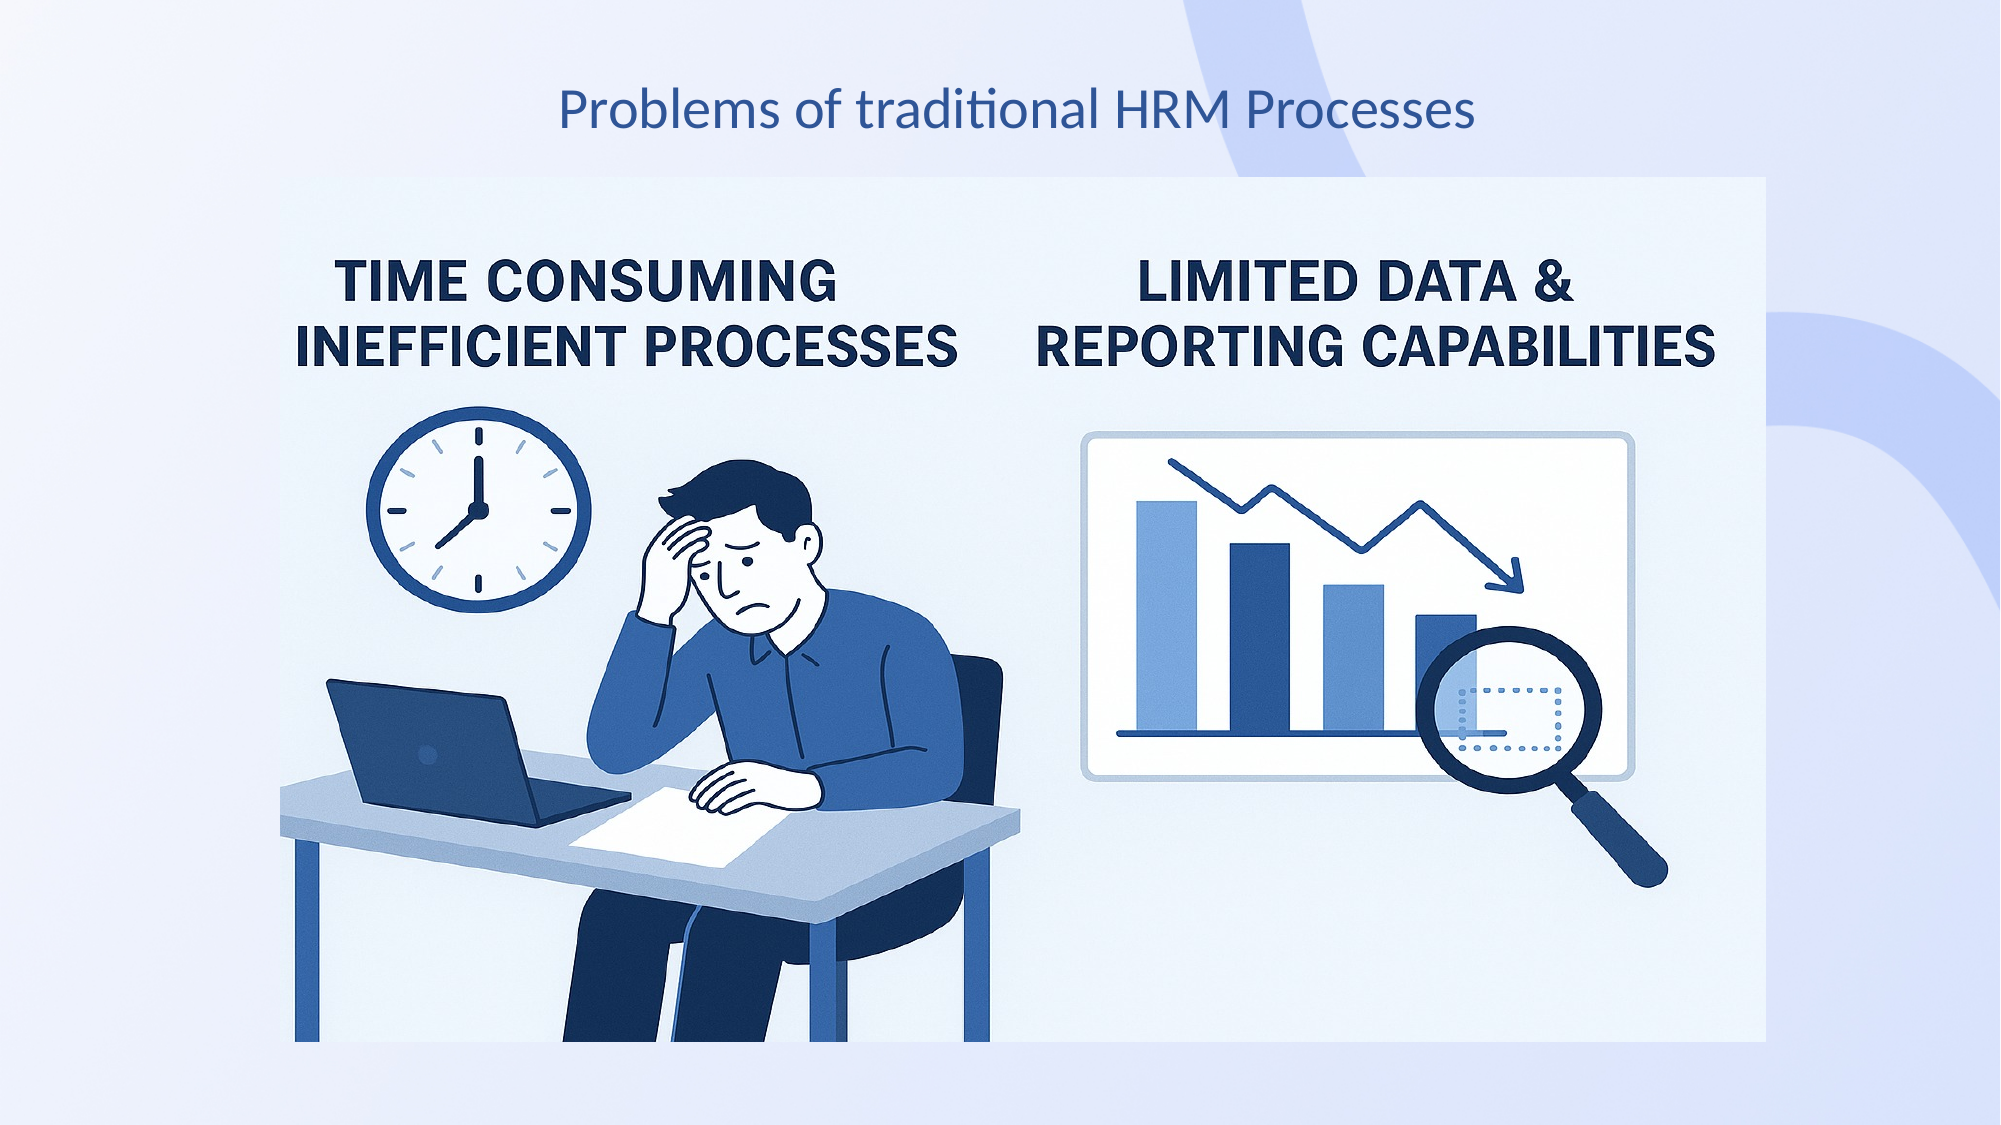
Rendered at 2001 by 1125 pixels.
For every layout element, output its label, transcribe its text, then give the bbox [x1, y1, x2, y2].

picture [0, 0, 2001, 1125]
text_box Problems of traditional HRM Processes [503, 62, 1541, 177]
